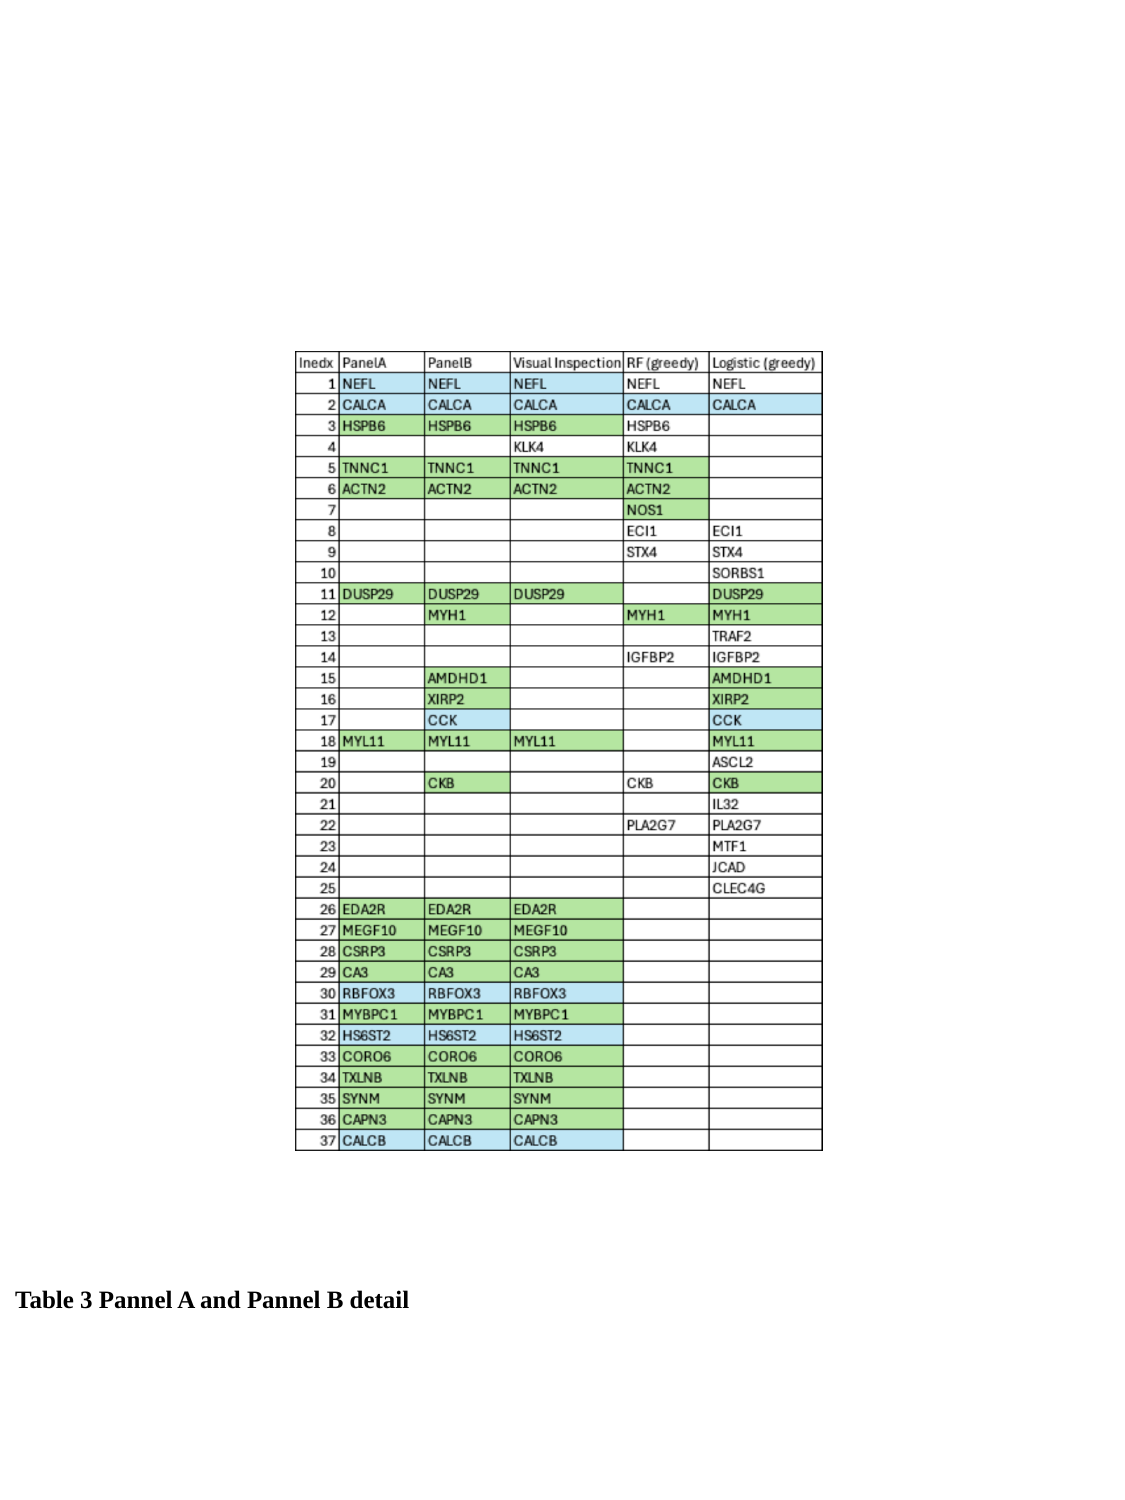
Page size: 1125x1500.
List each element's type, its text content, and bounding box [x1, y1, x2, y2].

picture [279, 340, 846, 1160]
text_box Table 3 Pannel A and Pannel B detail [0, 1279, 1125, 1500]
